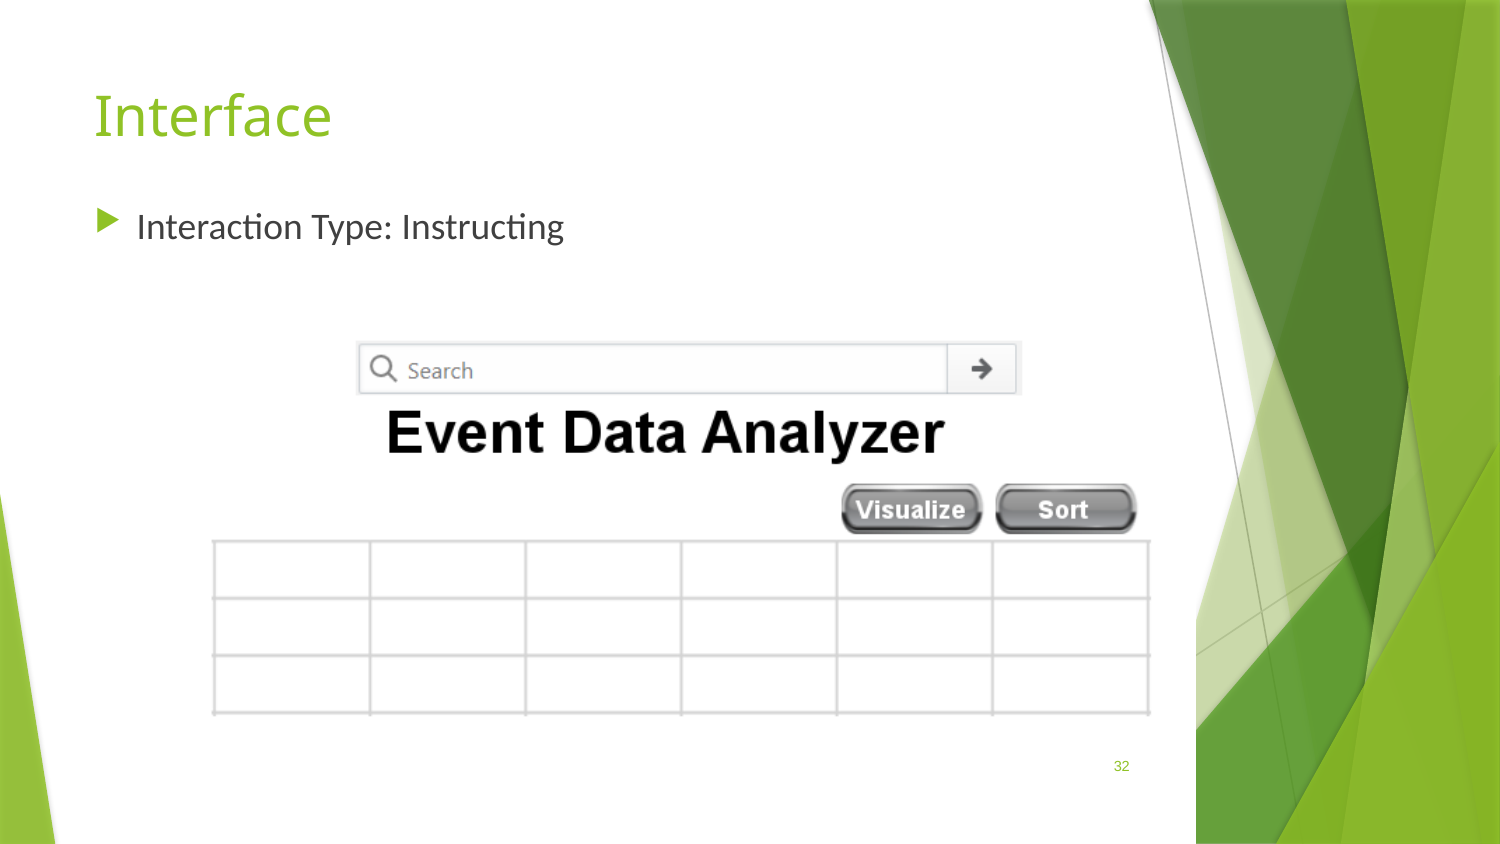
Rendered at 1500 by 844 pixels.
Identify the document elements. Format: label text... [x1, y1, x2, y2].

list Interaction Type: Instructing [83, 196, 1141, 674]
picture [152, 246, 1197, 844]
title Interface [83, 75, 1141, 196]
